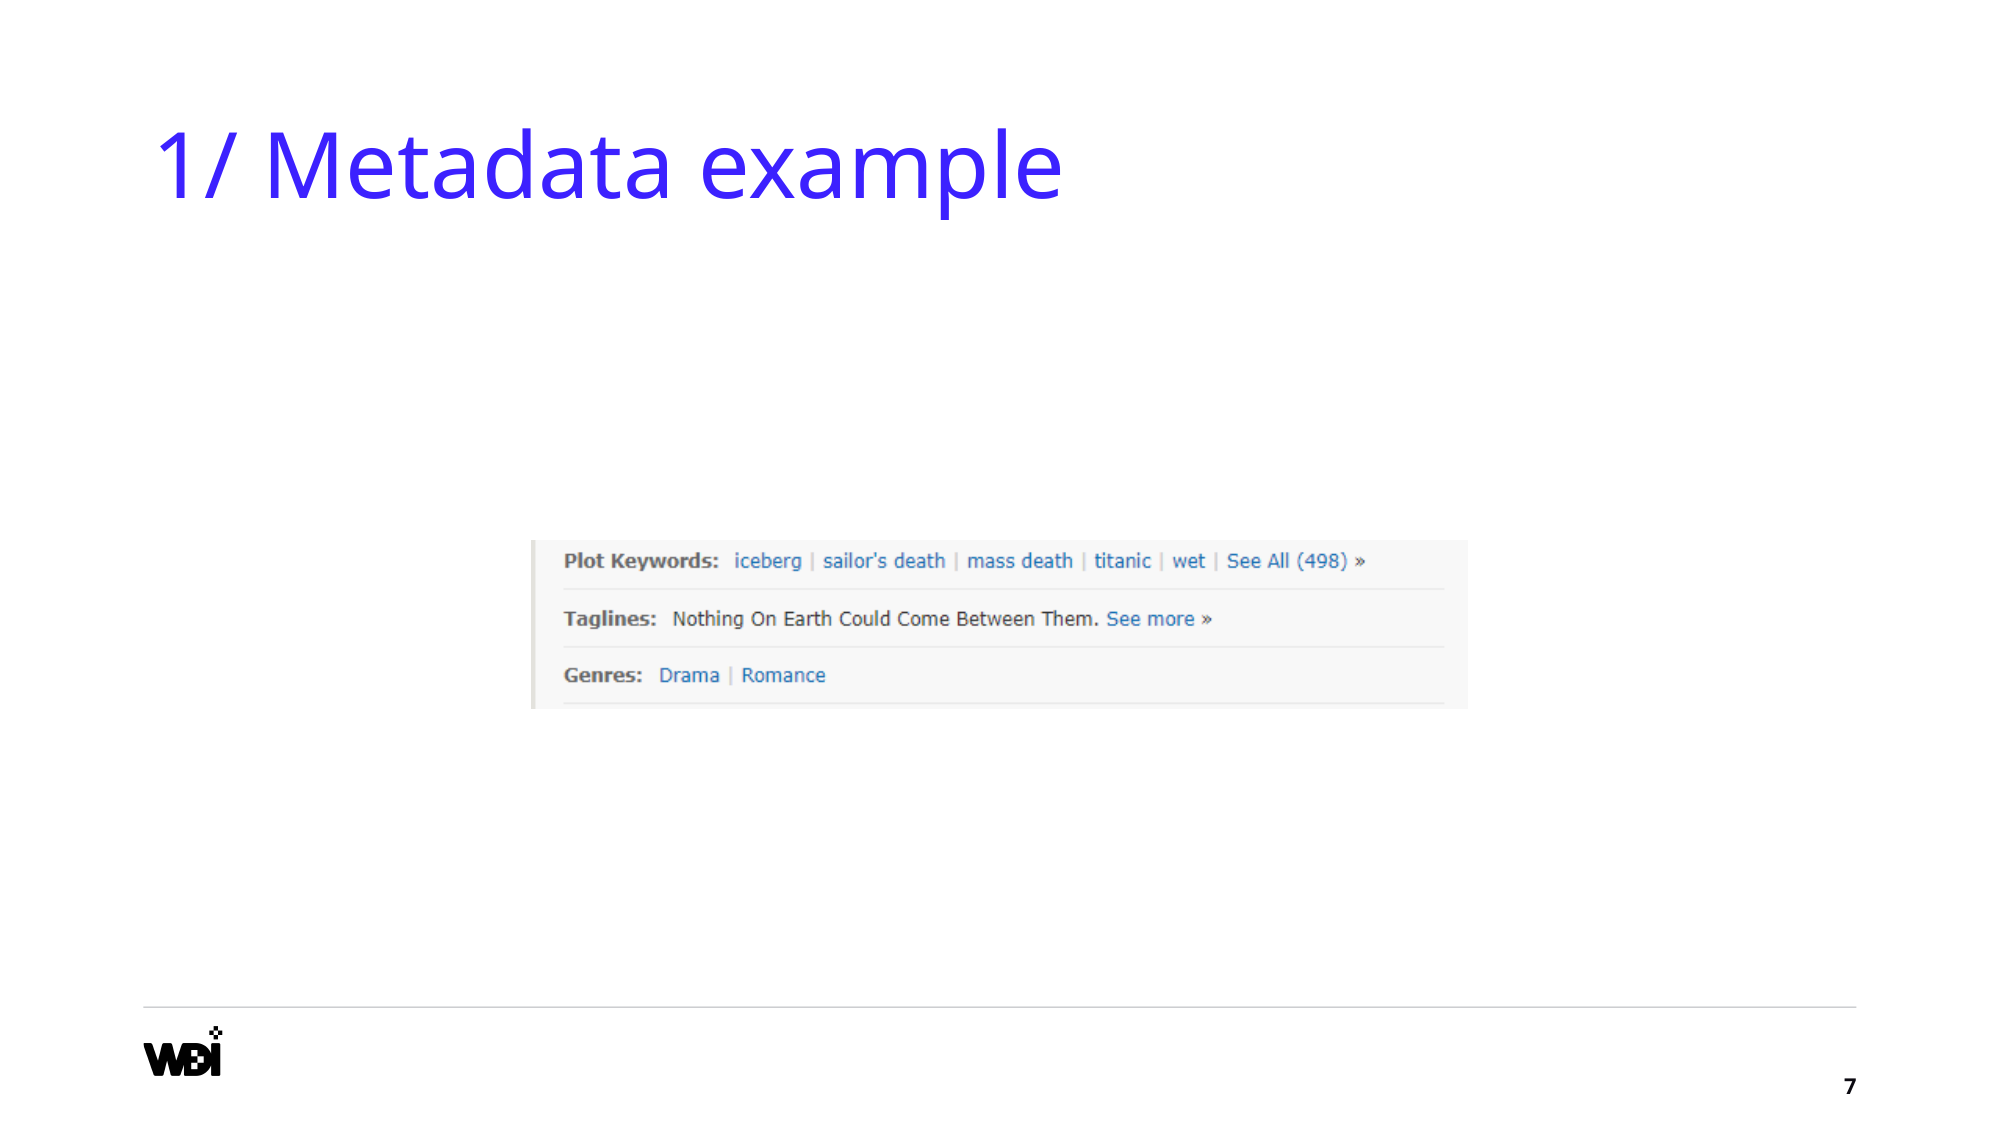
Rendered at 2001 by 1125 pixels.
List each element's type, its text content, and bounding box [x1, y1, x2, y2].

slide_number 7 [1412, 450, 1863, 1103]
picture [143, 1026, 229, 1078]
title 1/ Metadata example [137, 59, 1863, 278]
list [531, 539, 1469, 709]
